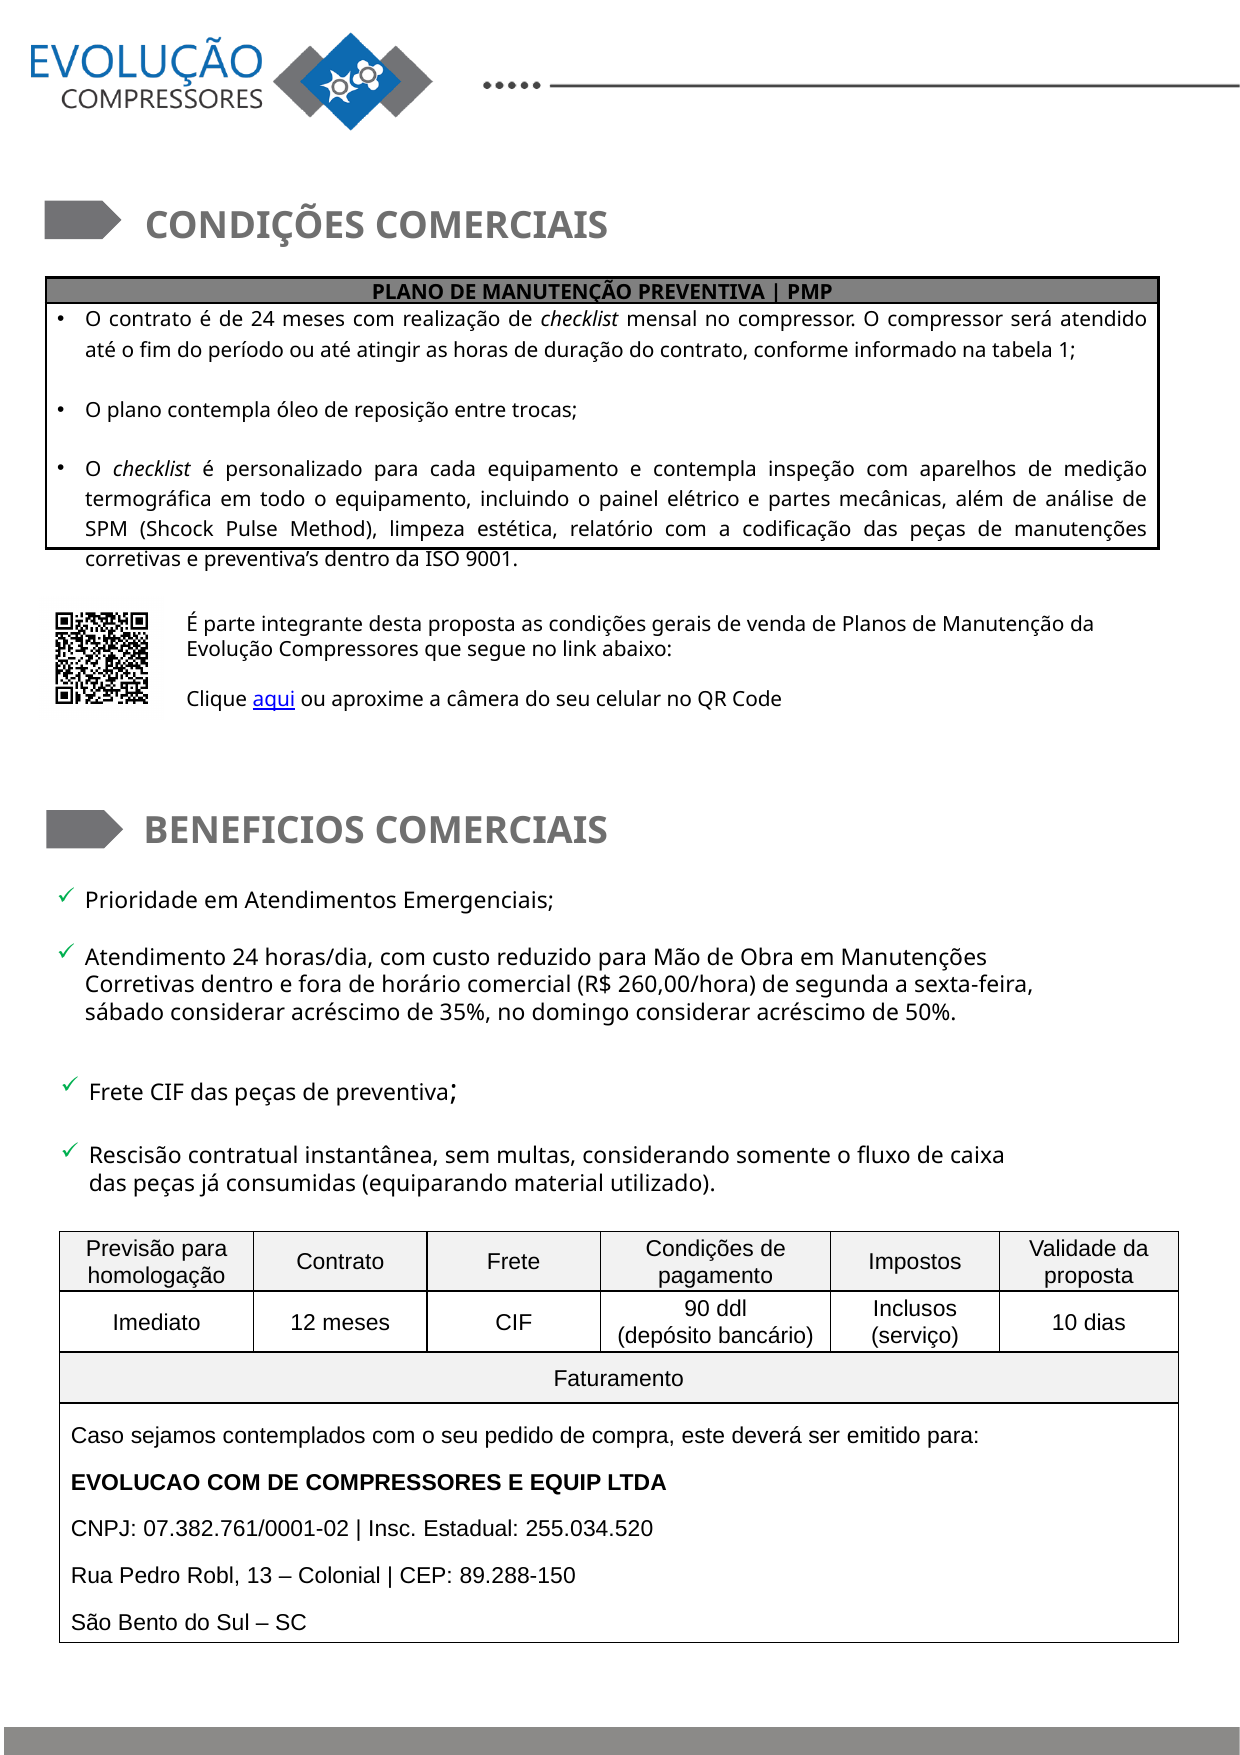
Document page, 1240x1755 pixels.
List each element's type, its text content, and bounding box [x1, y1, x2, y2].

table_cell Caso sejamos contemplados com o seu pedido de compra, este deverá ser emitido para: EVOLUCAO COM DE COMPRESSORES E EQUIP LTDA CNPJ: 07.382.761/0001-02 | Insc. Estadual: 255.034.520 Rua Pedro Robl, 13 – Colonial | CEP: 89.288-150 São Bento do Sul – SC [60, 1404, 1178, 1642]
text_box CONDIÇÕES COMERCIAIS [144, 193, 901, 246]
table_header Impostos [831, 1232, 999, 1290]
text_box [44, 200, 122, 240]
table_header Frete [428, 1232, 600, 1290]
text_box Rescisão contratual instantânea, sem multas, considerando somente o fluxo de caixa das peças já consumidas (equiparando material utilizado). [45, 1133, 1025, 1204]
text_box Atendimento 24 horas/dia, com custo reduzido para Mão de Obra em Manutenções Corretivas dentro e fora de horário comercial (R$ 260,00/hora) de segunda a sexta-feira, sábado considerar acréscimo de 35%, no domingo considerar acréscimo de 50%. [42, 934, 1067, 1032]
table_cell 90 ddl (depósito bancário) [601, 1292, 830, 1351]
table_header Condições de pagamento [601, 1232, 830, 1290]
table_cell 10 dias [1000, 1292, 1178, 1351]
table_header Validade da proposta [1000, 1232, 1178, 1290]
table_header Previsão para homologação [60, 1232, 253, 1290]
table_cell Imediato [60, 1292, 253, 1351]
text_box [46, 809, 124, 849]
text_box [4, 1727, 1240, 1755]
table_cell O contrato é de 24 meses com realização de checklist mensal no compressor. O compressor será atendido até o fim do período ou até atingir as horas de duração do contrato, conforme informado na tabela 1; O plano contempla óleo de reposição entre trocas; O checklist é personalizado para cada equipamento e contempla inspeção com aparelhos de medição termográfica em todo o equipamento, incluindo o painel elétrico e partes mecânicas, além de análise de SPM (Shcock Pulse Method), limpeza estética, relatório com a codificação das peças de manutenções corretivas e preventiva’s dentro da ISO 9001. [47, 304, 1157, 547]
text_box Frete CIF das peças de preventiva; [45, 1063, 694, 1114]
table_cell Faturamento [60, 1353, 1178, 1402]
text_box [39, 595, 1190, 720]
table_cell 12 meses [254, 1292, 426, 1351]
text_box BENEFICIOS COMERCIAIS [143, 798, 900, 851]
table_cell Inclusos (serviço) [831, 1292, 999, 1351]
table_cell CIF [428, 1292, 600, 1351]
table_header Contrato [254, 1232, 426, 1290]
table_header PLANO DE MANUTENÇÃO PREVENTIVA | PMP [47, 279, 1157, 302]
picture [0, 0, 1240, 136]
text_box Prioridade em Atendimentos Emergenciais; [42, 878, 896, 921]
